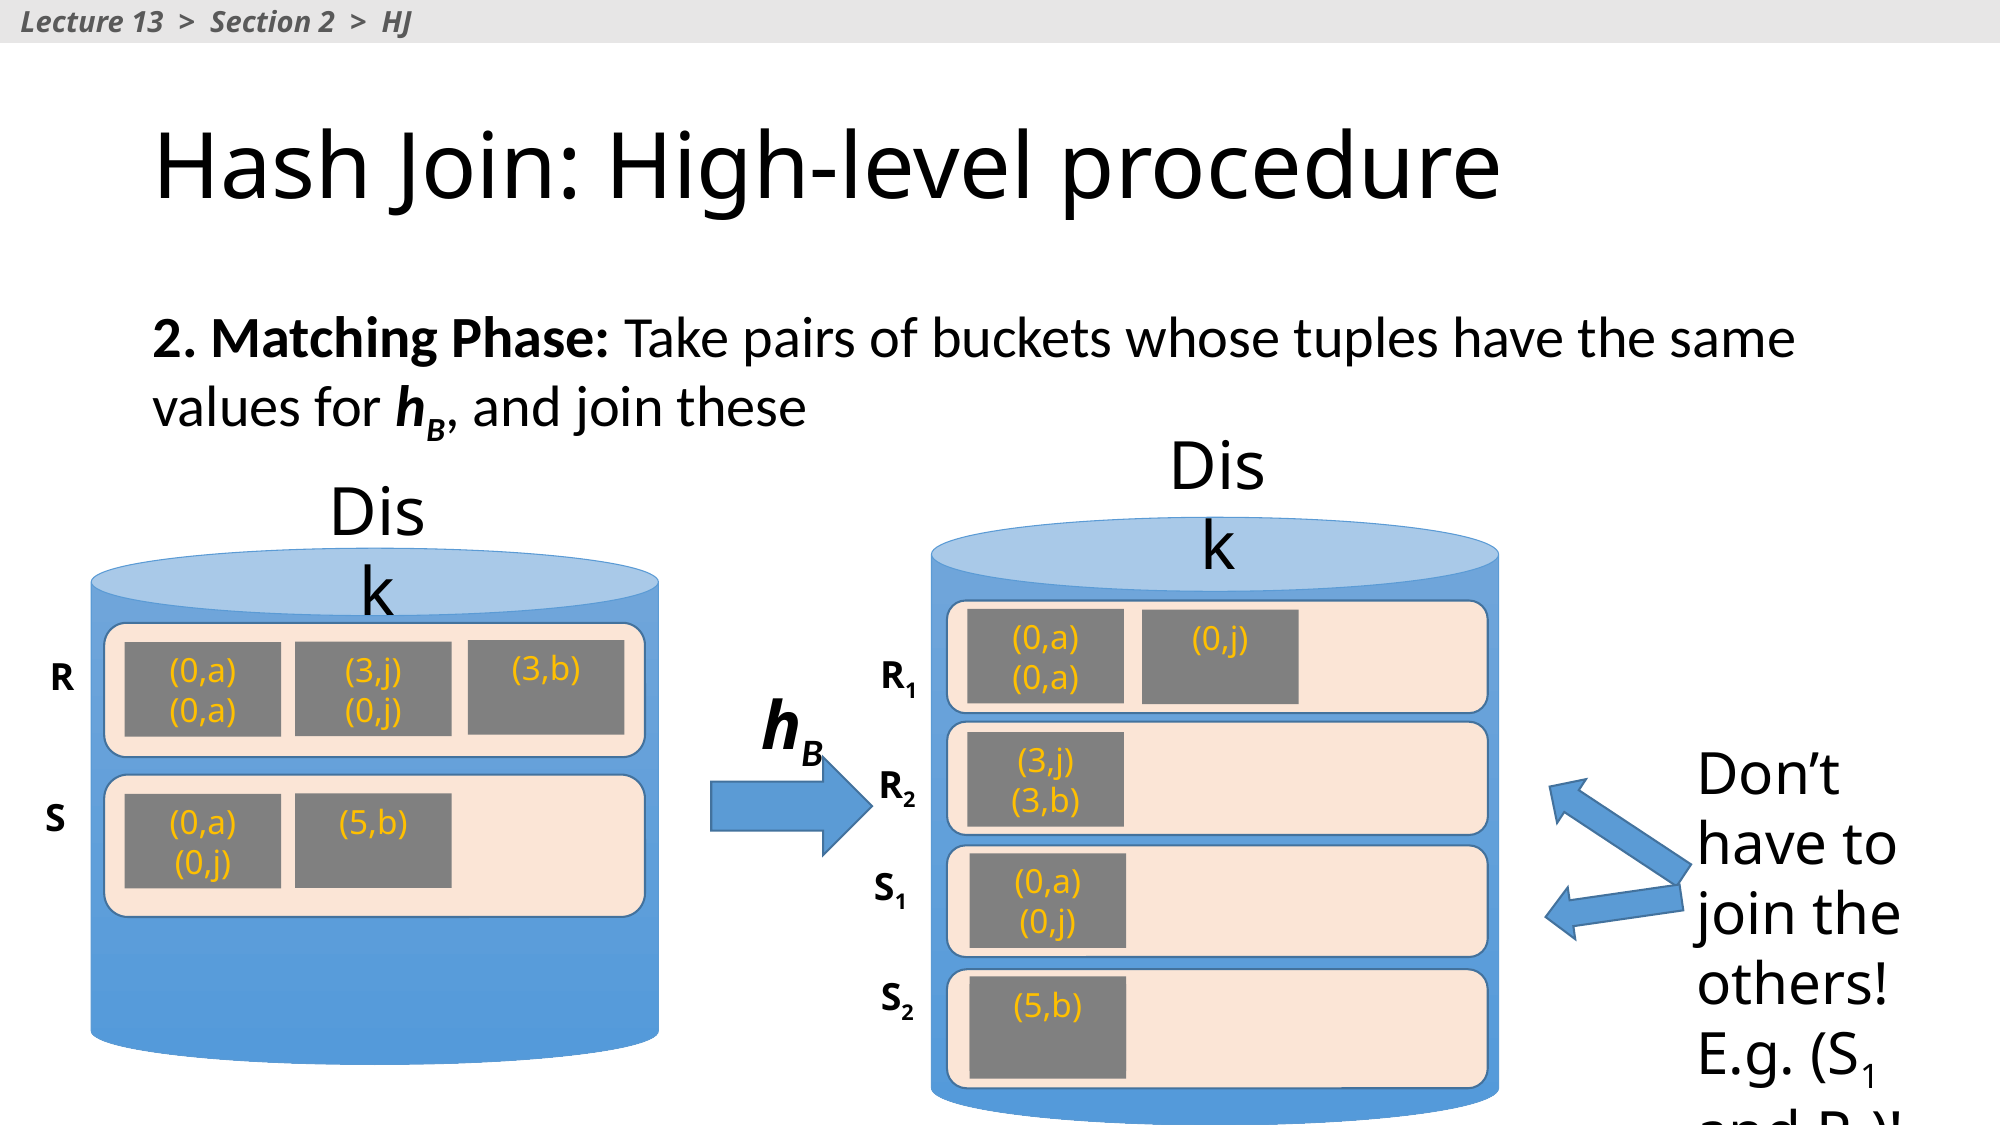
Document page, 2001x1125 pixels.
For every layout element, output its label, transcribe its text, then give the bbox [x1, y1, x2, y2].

text_box [1548, 777, 1681, 884]
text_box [0, 0, 2000, 47]
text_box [91, 461, 659, 1065]
text_box Don’t have to join the others! E.g. (S1 and R2)! [1681, 728, 2000, 1125]
title Hash Join: High-level procedure [137, 59, 1863, 278]
text_box S [30, 786, 81, 846]
text_box S1 [859, 855, 922, 921]
text_box R2 [863, 753, 931, 820]
text_box 2. Matching Phase: Take pairs of buckets whose tuples have the same values for hB, and join these [137, 299, 1863, 485]
text_box hB [746, 675, 838, 782]
text_box R1 [865, 644, 931, 710]
text_box [710, 770, 863, 858]
text_box [1544, 883, 1681, 942]
text_box S2 [865, 965, 929, 1032]
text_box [931, 415, 1499, 1125]
text_box R [34, 645, 90, 705]
